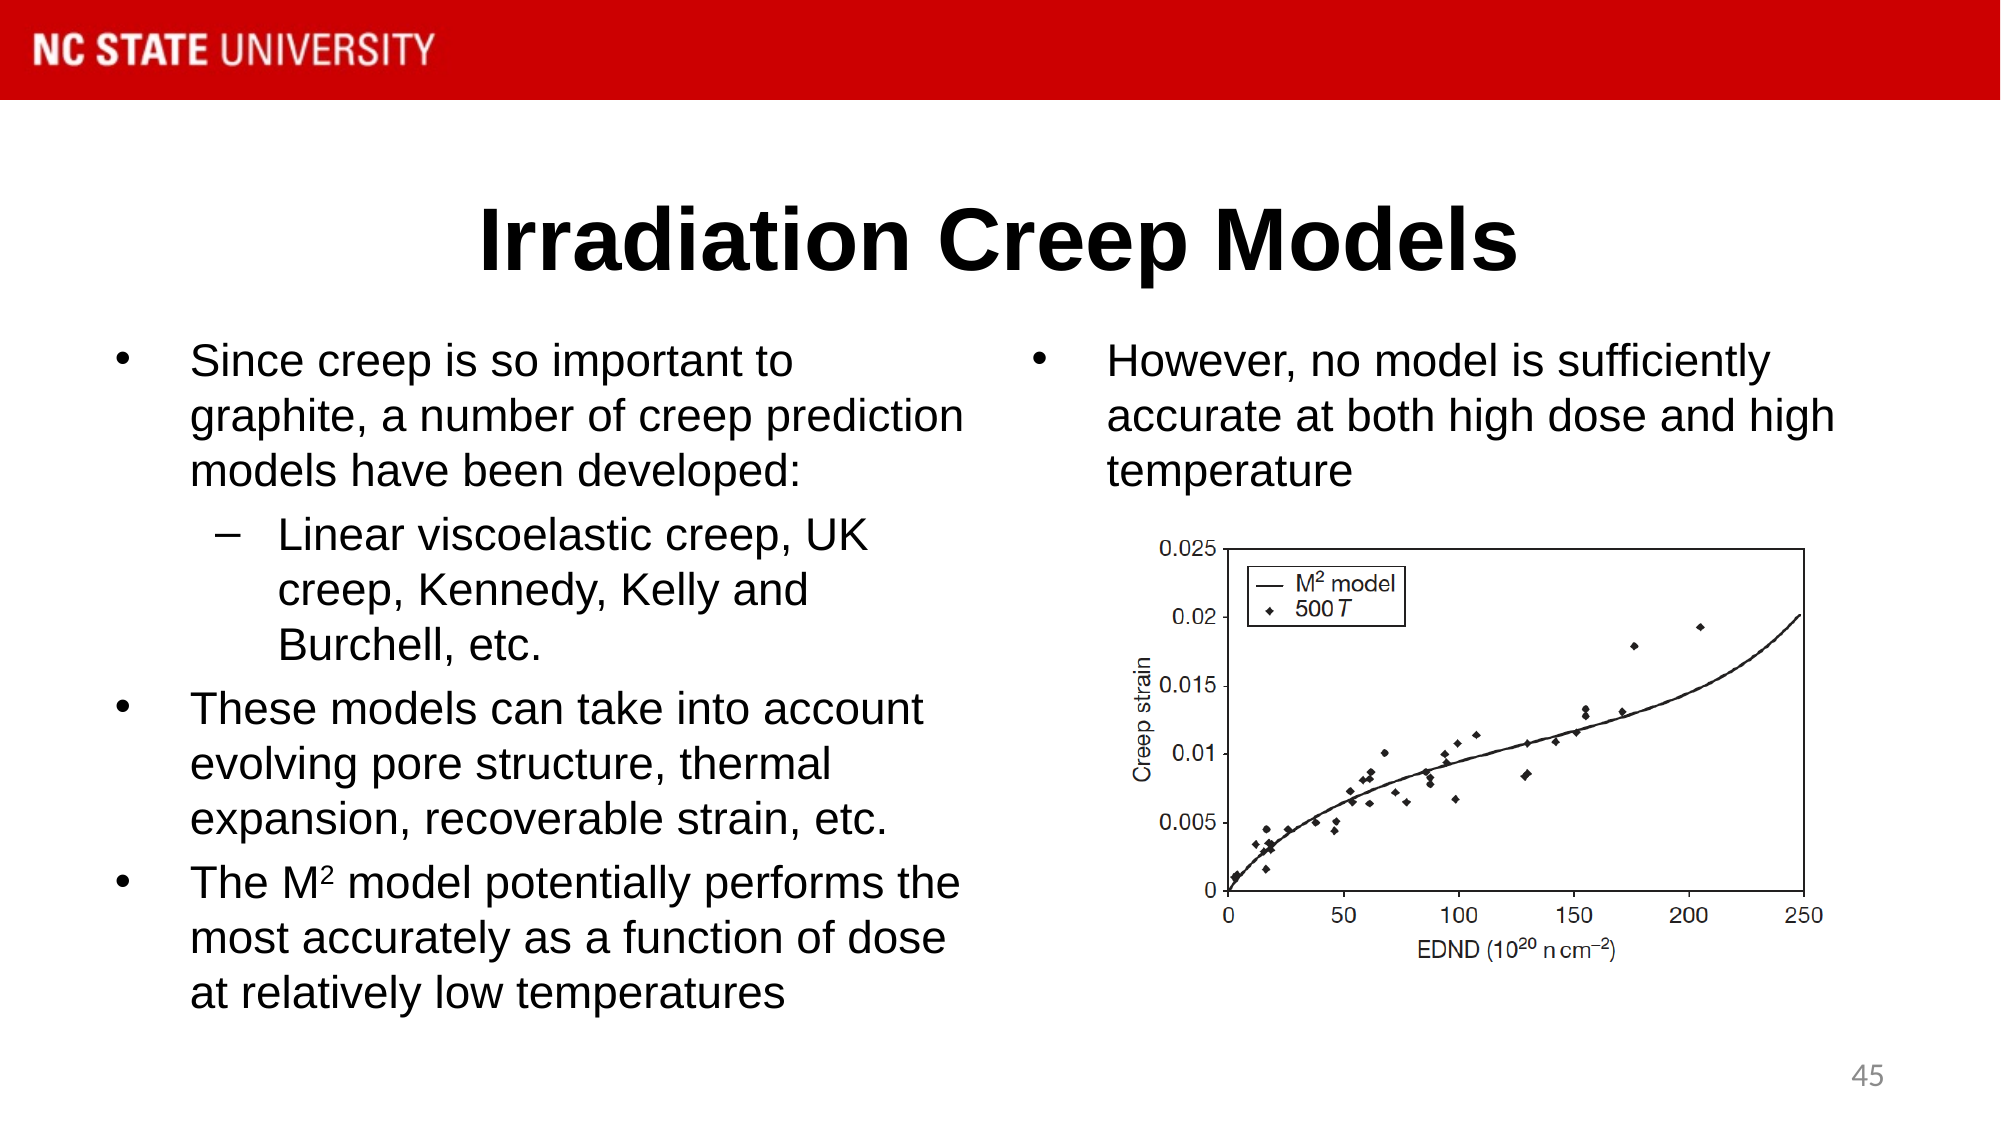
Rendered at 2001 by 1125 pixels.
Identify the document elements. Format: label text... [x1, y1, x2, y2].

picture [1088, 503, 1851, 978]
list Since creep is so important to graphite, a number of creep prediction models have been developed: Linear viscoelastic creep, UK creep, Kennedy, Kelly and Burchell, etc. These models can take into account evolving pore structure, thermal expansion, recoverable strain, etc. The M2 model potentially performs the most accurately as a function of dose at relatively low temperatures [99, 322, 984, 1005]
picture [0, 0, 2001, 100]
title Irradiation Creep Models [99, 147, 1900, 323]
list However, no model is sufficiently accurate at both high dose and high temperature [1016, 322, 1900, 1005]
slide_number 45 [1433, 1042, 1900, 1103]
